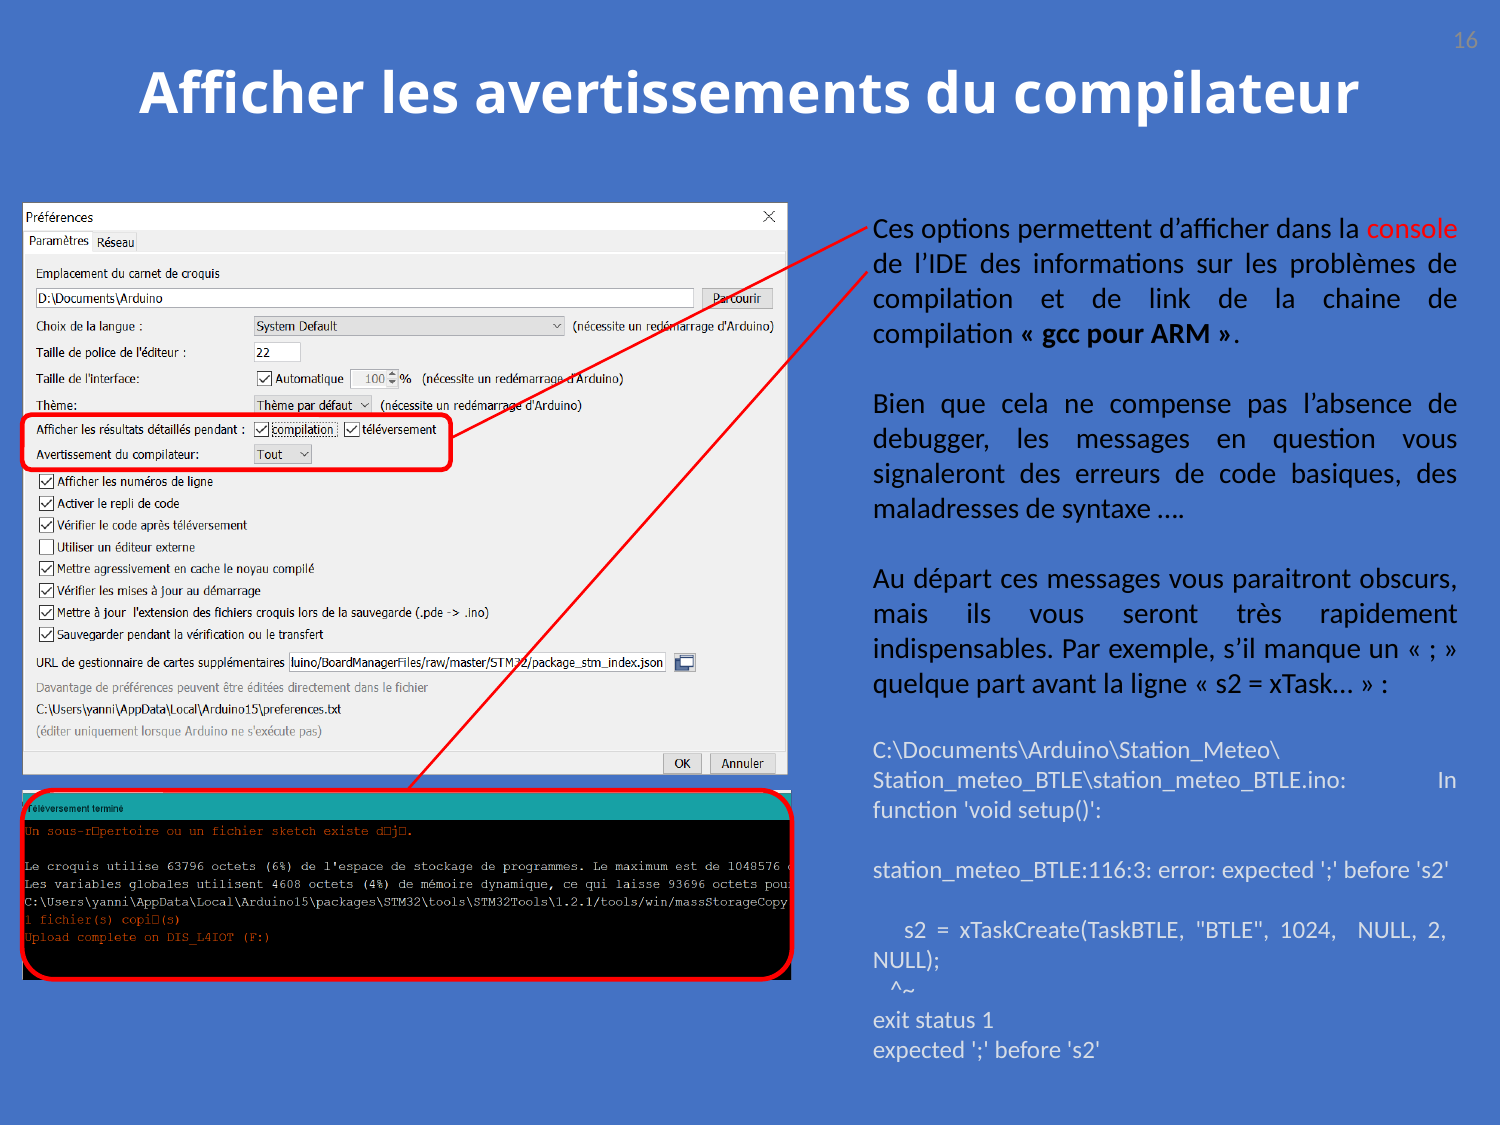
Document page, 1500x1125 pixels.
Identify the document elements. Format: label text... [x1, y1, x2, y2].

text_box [407, 271, 868, 791]
picture [22, 790, 792, 980]
title Afficher les avertissements du compilateur [103, 27, 1397, 162]
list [22, 202, 788, 776]
text_box Ces options permettent d’afficher dans la console de l’IDE des informations sur les problèmes de compilation et de link de la chaine de compilation « gcc pour ARM ». Bien que cela ne compense pas l’absence de debugger, les messages en question vous signaleront des erreurs de code basiques, des maladresses de syntaxe …. Au départ ces messages vous paraitront obscurs, mais ils vous seront très rapidement indispensables. Par exemple, s’il manque un « ; » quelque part avant la ligne « s2 = xTask… » : C:\Documents\Arduino\Station_Meteo\Station_meteo_BTLE\station_meteo_BTLE.ino: In function 'void setup()': station_meteo_BTLE:116:3: error: expected ';' before 's2' s2 = xTaskCreate(TaskBTLE, "BTLE", 1024, NULL, 2, NULL); ^~ exit status 1 expected ';' before 's2' [858, 202, 1473, 1071]
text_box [450, 227, 868, 271]
slide_number 16 [1155, 8, 1494, 68]
